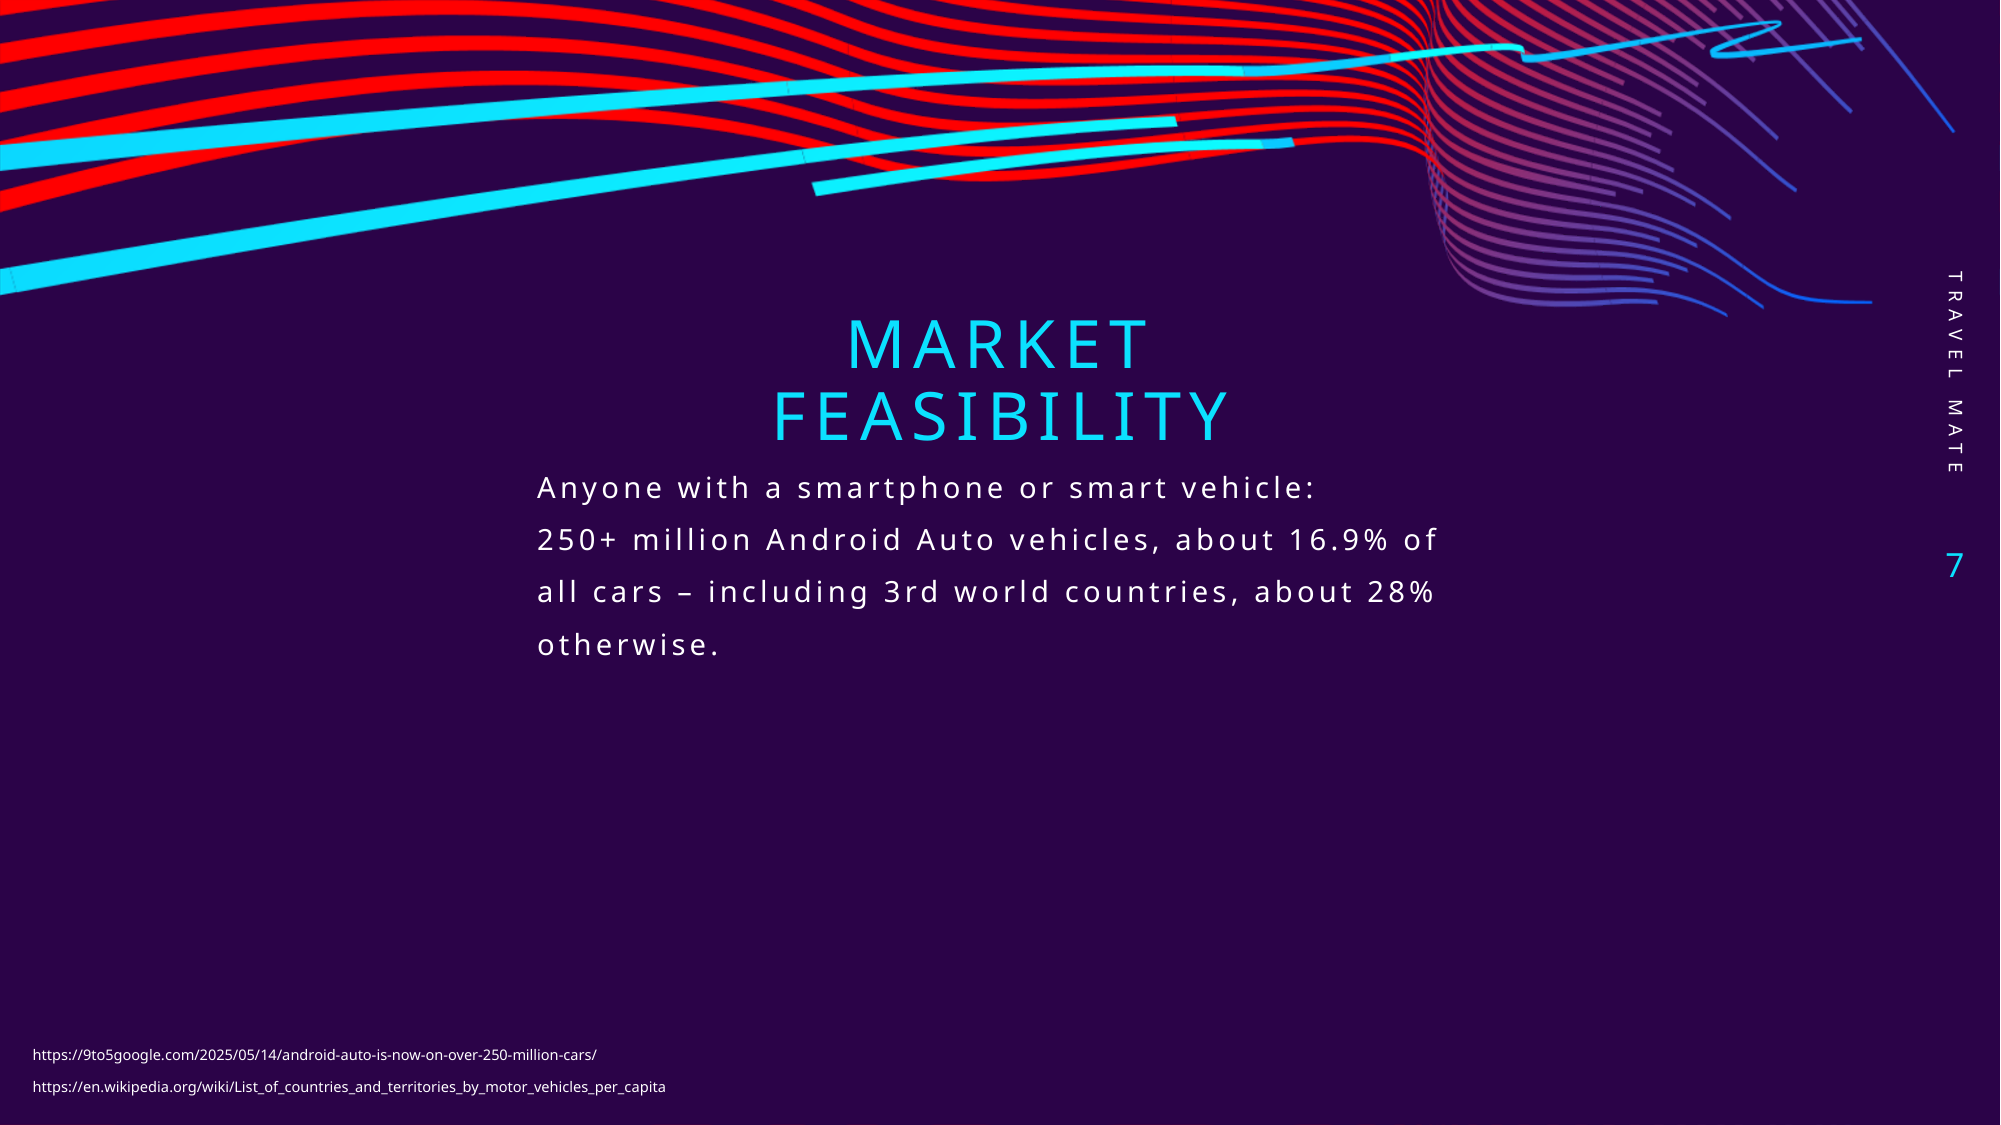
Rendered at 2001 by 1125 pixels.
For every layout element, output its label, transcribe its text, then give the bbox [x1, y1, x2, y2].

text_box https://en.wikipedia.org/wiki/List_of_countries_and_territories_by_motor_vehicles_per_capita [17, 1070, 941, 1103]
text_box https://9to5google.com/2025/05/14/android-auto-is-now-on-over-250-million-cars/​ [17, 1040, 782, 1071]
footer Travel Mate [1926, 33, 1987, 489]
title Market Feasibility [590, 303, 1409, 399]
slide_number 7 [1889, 519, 1980, 615]
list Anyone with a smartphone or smart vehicle: 250+ million Android Auto vehicles, about 16.9% of all cars – including 3rd world countries, about 28% otherwise. [522, 443, 1478, 922]
picture [0, 0, 2000, 1125]
